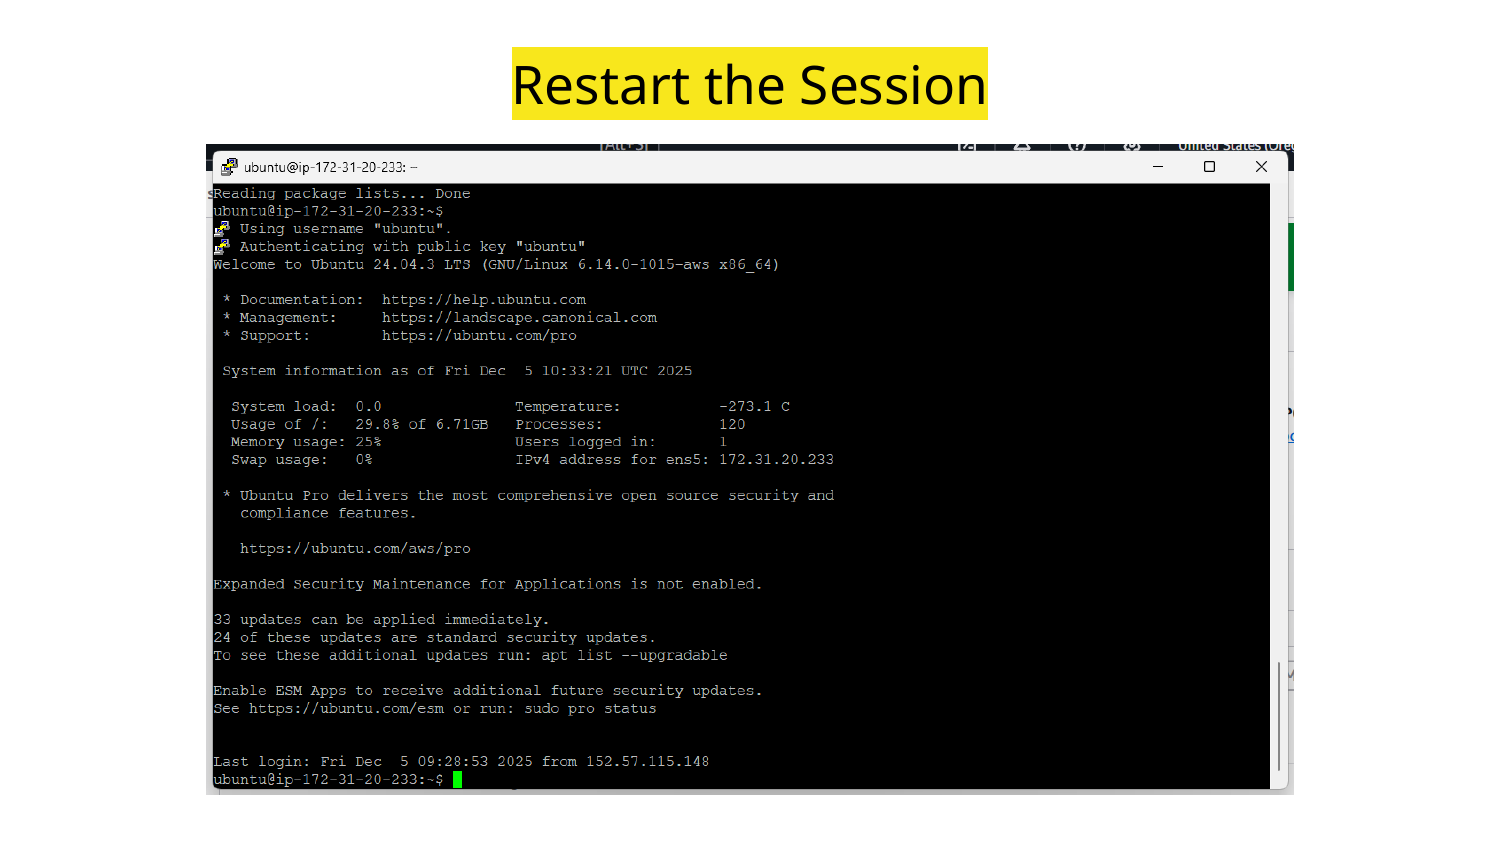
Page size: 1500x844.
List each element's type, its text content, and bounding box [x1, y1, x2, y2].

picture [206, 144, 1294, 795]
title Restart the Session [51, 36, 1449, 131]
